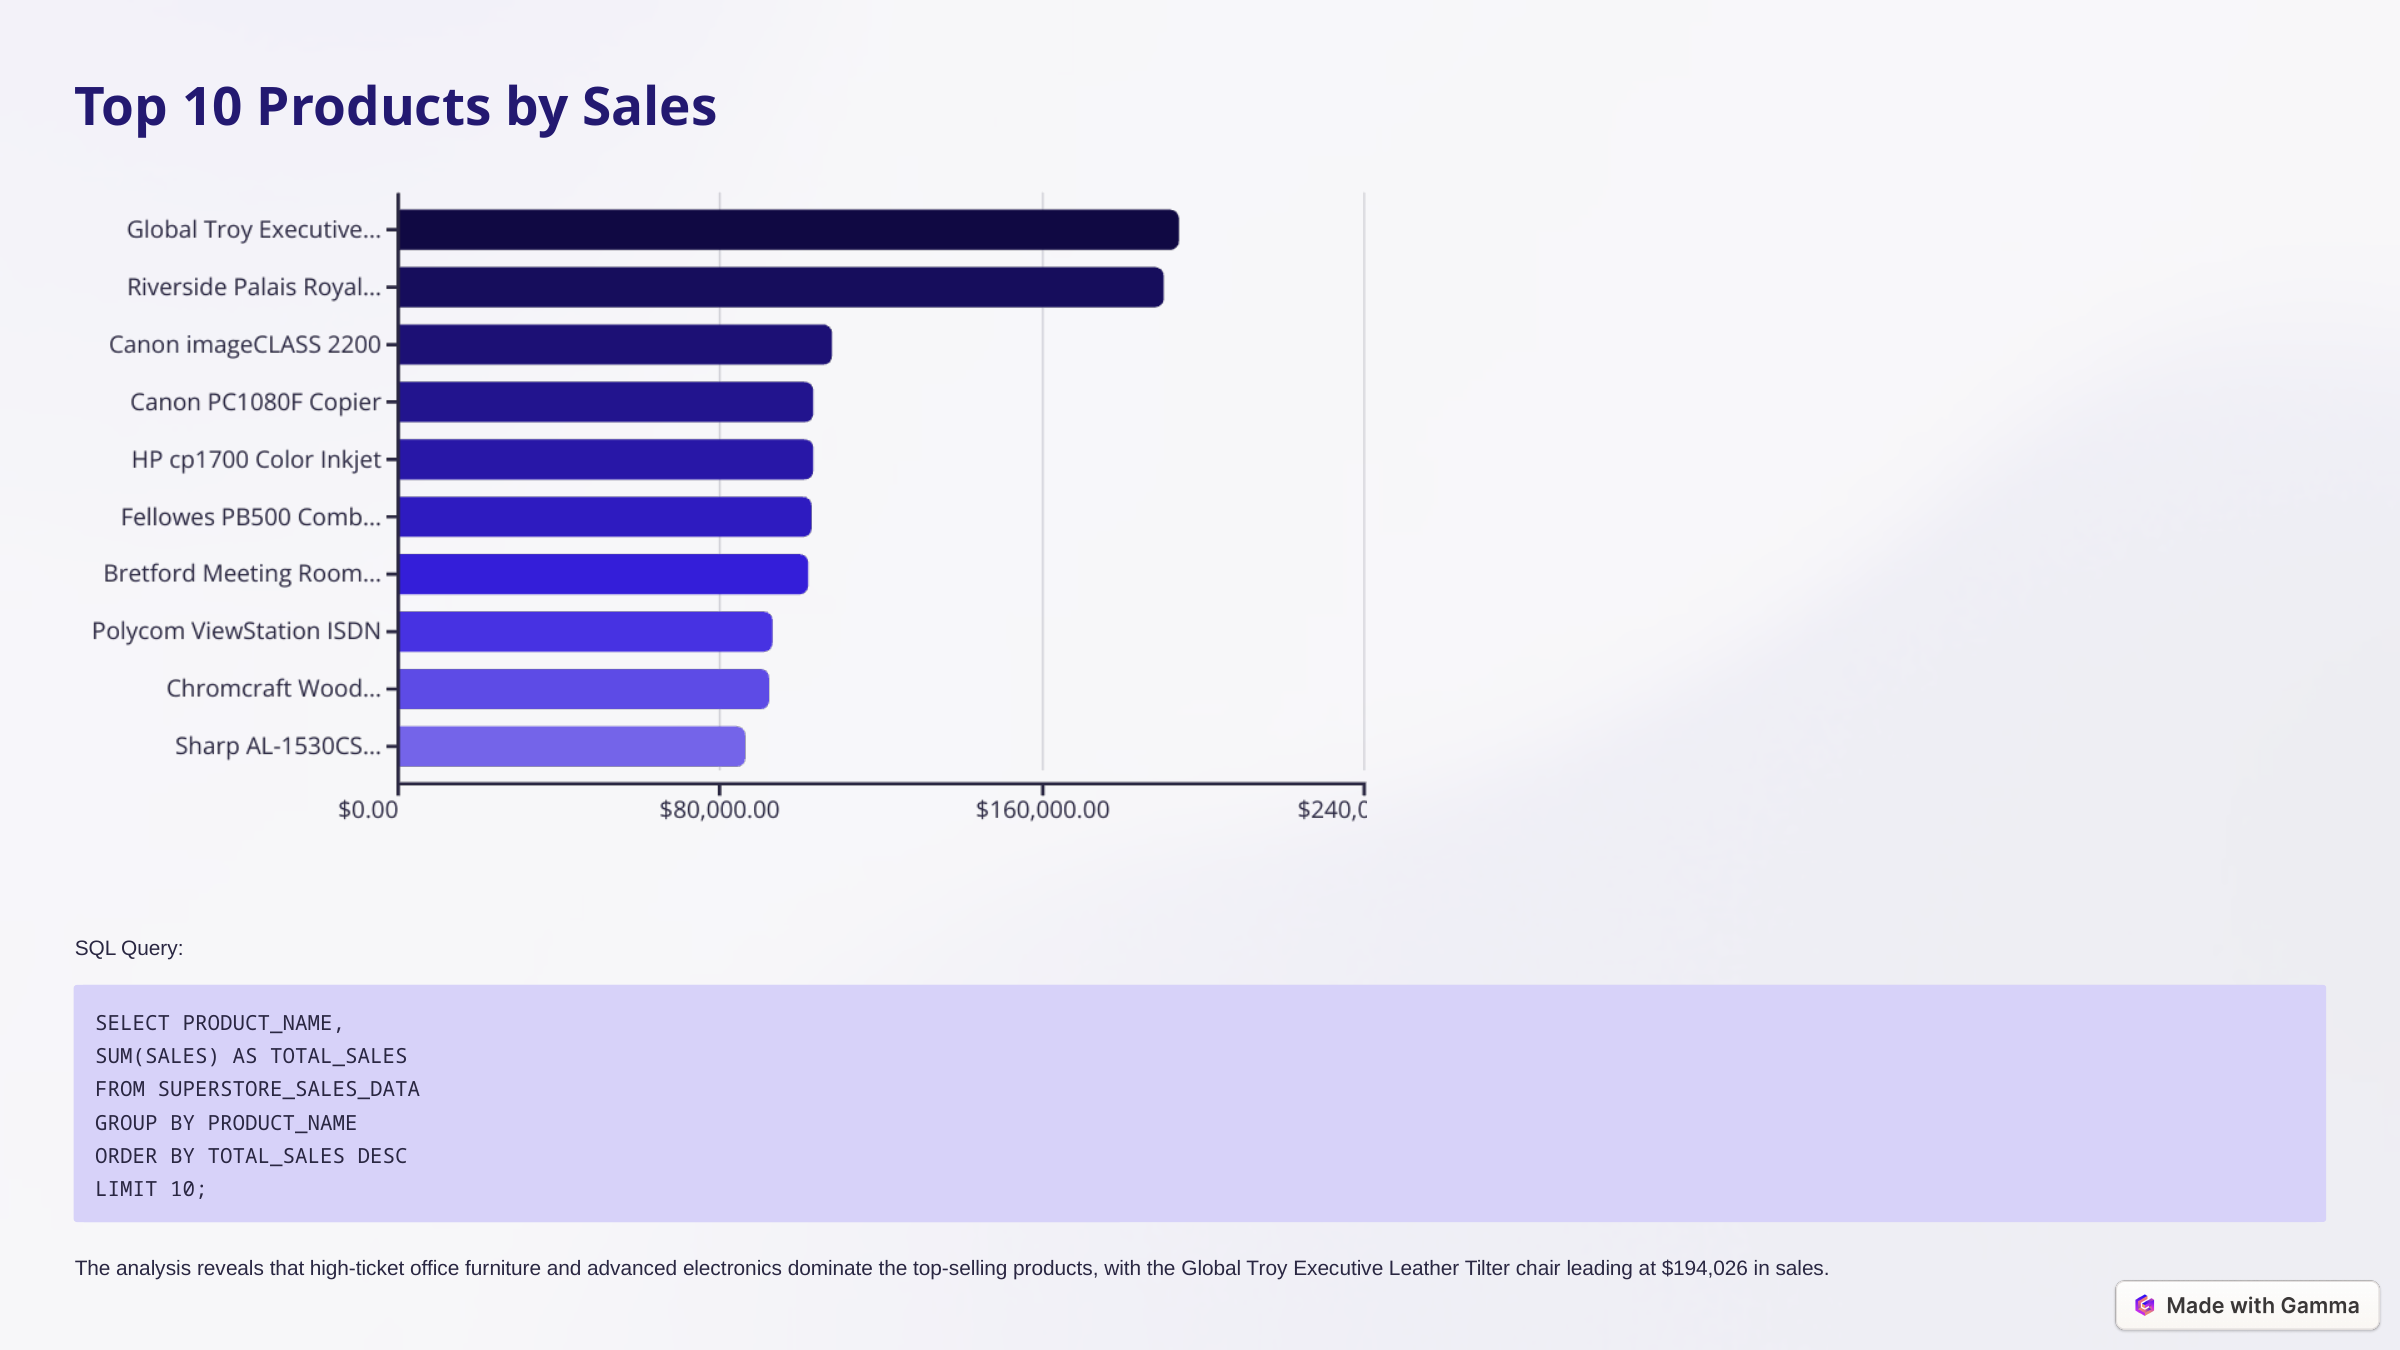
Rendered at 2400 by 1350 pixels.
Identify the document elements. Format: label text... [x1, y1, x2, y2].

text_box The analysis reveals that high-ticket office furniture and advanced electronics dominate the top-selling products, with the Global Troy Executive Leather Tilter chair leading at $194,026 in sales. [74, 1246, 2326, 1281]
picture [74, 179, 1367, 903]
text_box SQL Query: [74, 926, 2326, 961]
text_box Top 10 Products by Sales [74, 69, 680, 137]
text_box [73, 984, 2327, 1223]
picture [2106, 1271, 2389, 1339]
text_box SELECT PRODUCT_NAME, SUM(SALES) AS TOTAL_SALES FROM SUPERSTORE_SALES_DATA GROUP BY PRODUCT_NAME ORDER BY TOTAL_SALES DESC LIMIT 10; [95, 1000, 2305, 1207]
